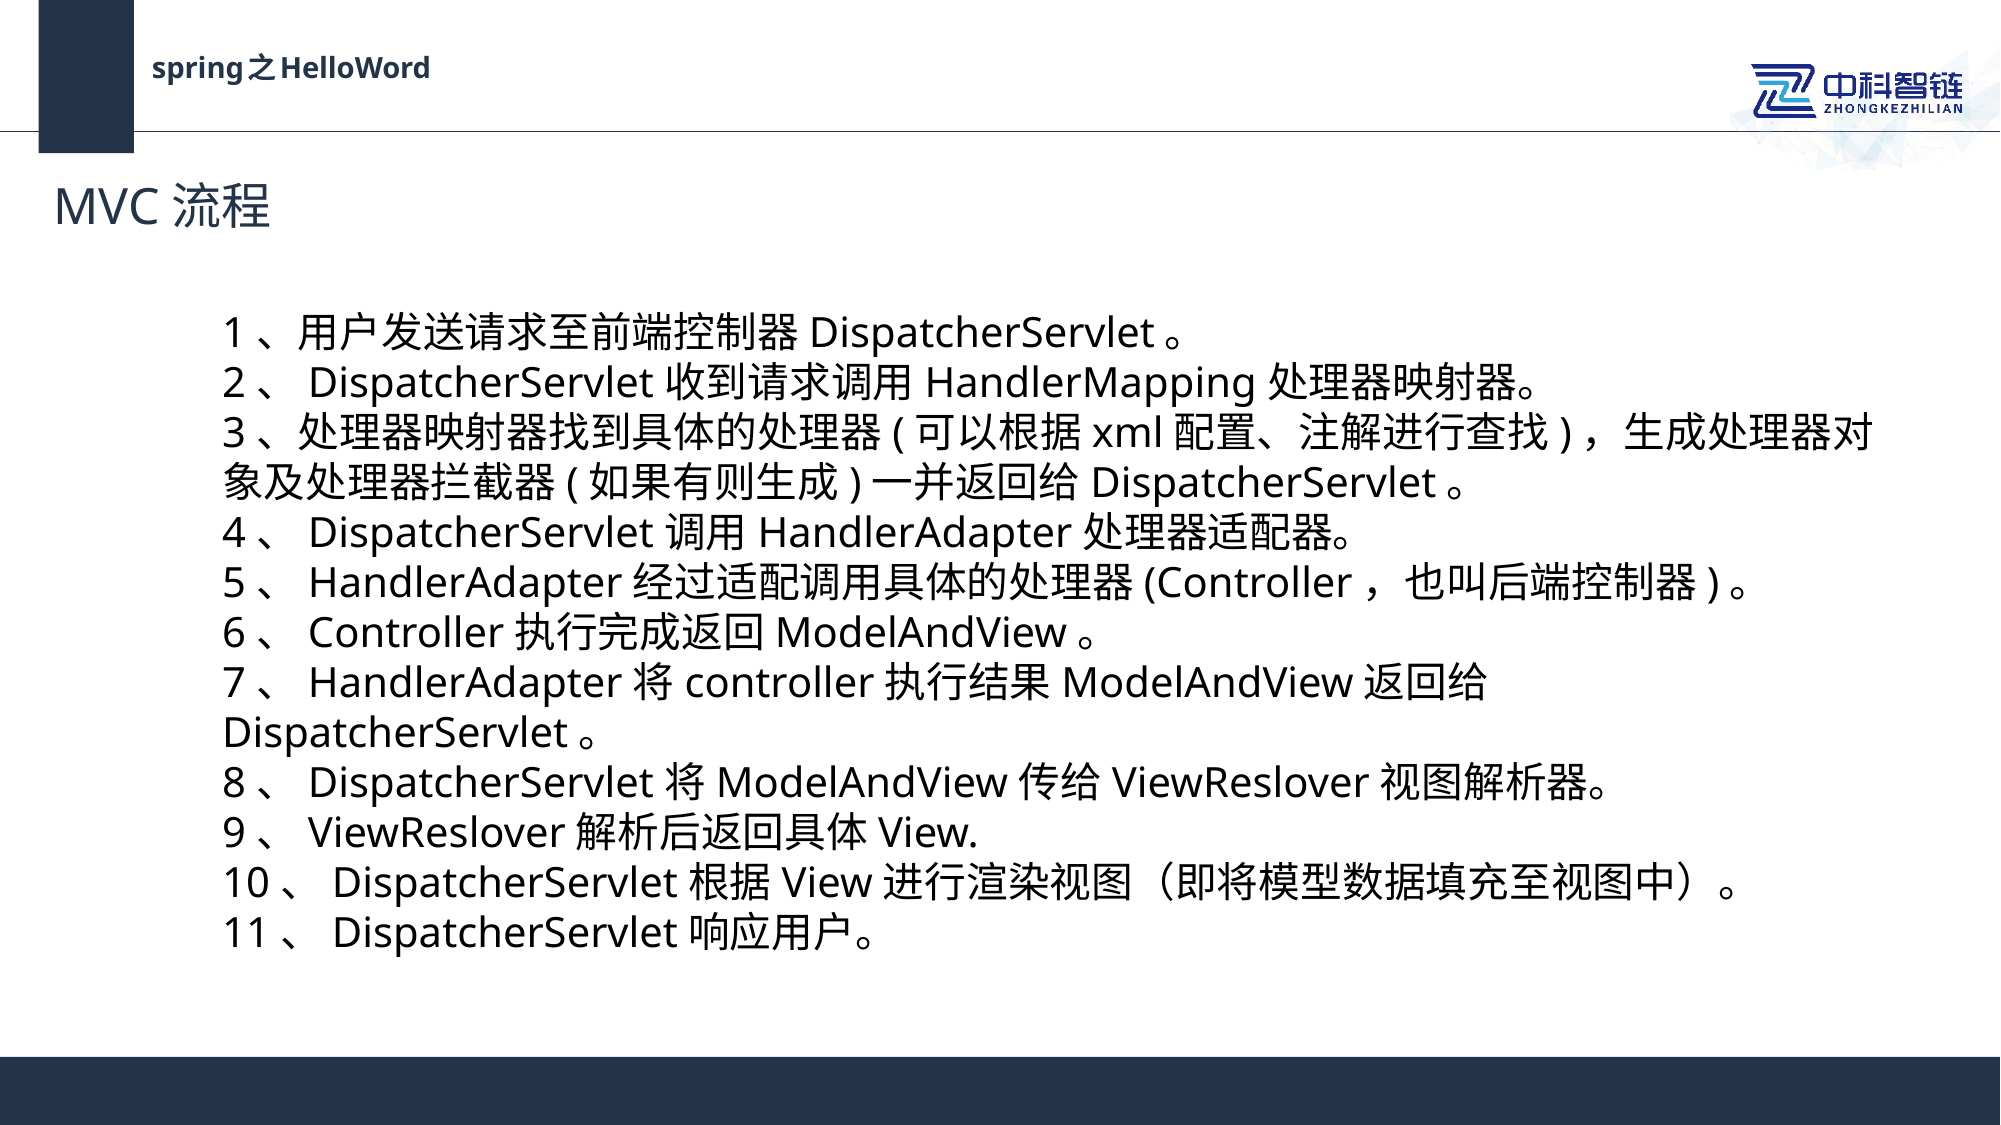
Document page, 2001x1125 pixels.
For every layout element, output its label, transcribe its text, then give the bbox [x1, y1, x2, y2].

list MVC流程 [38, 156, 1092, 261]
title spring之HelloWord [136, 45, 1235, 128]
text_box 1、用户发送请求至前端控制器DispatcherServlet。 2、DispatcherServlet收到请求调用HandlerMapping处理器映射器。 3、处理器映射器找到具体的处理器(可以根据xml配置、注解进行查找)，生成处理器对象及处理器拦截器(如果有则生成)一并返回给DispatcherServlet。 4、DispatcherServlet调用HandlerAdapter处理器适配器。 5、HandlerAdapter经过适配调用具体的处理器(Controller，也叫后端控制器)。 6、Controller执行完成返回ModelAndView。 7、HandlerAdapter将controller执行结果ModelAndView返回给DispatcherServlet。 8、DispatcherServlet将ModelAndView传给ViewReslover视图解析器。 9、ViewReslover解析后返回具体View. 10、DispatcherServlet根据View进行渲染视图（即将模型数据填充至视图中）。 11、DispatcherServlet响应用户。 [207, 298, 1900, 1014]
picture [1730, 44, 2000, 178]
slide_number [1550, 1042, 2000, 1103]
